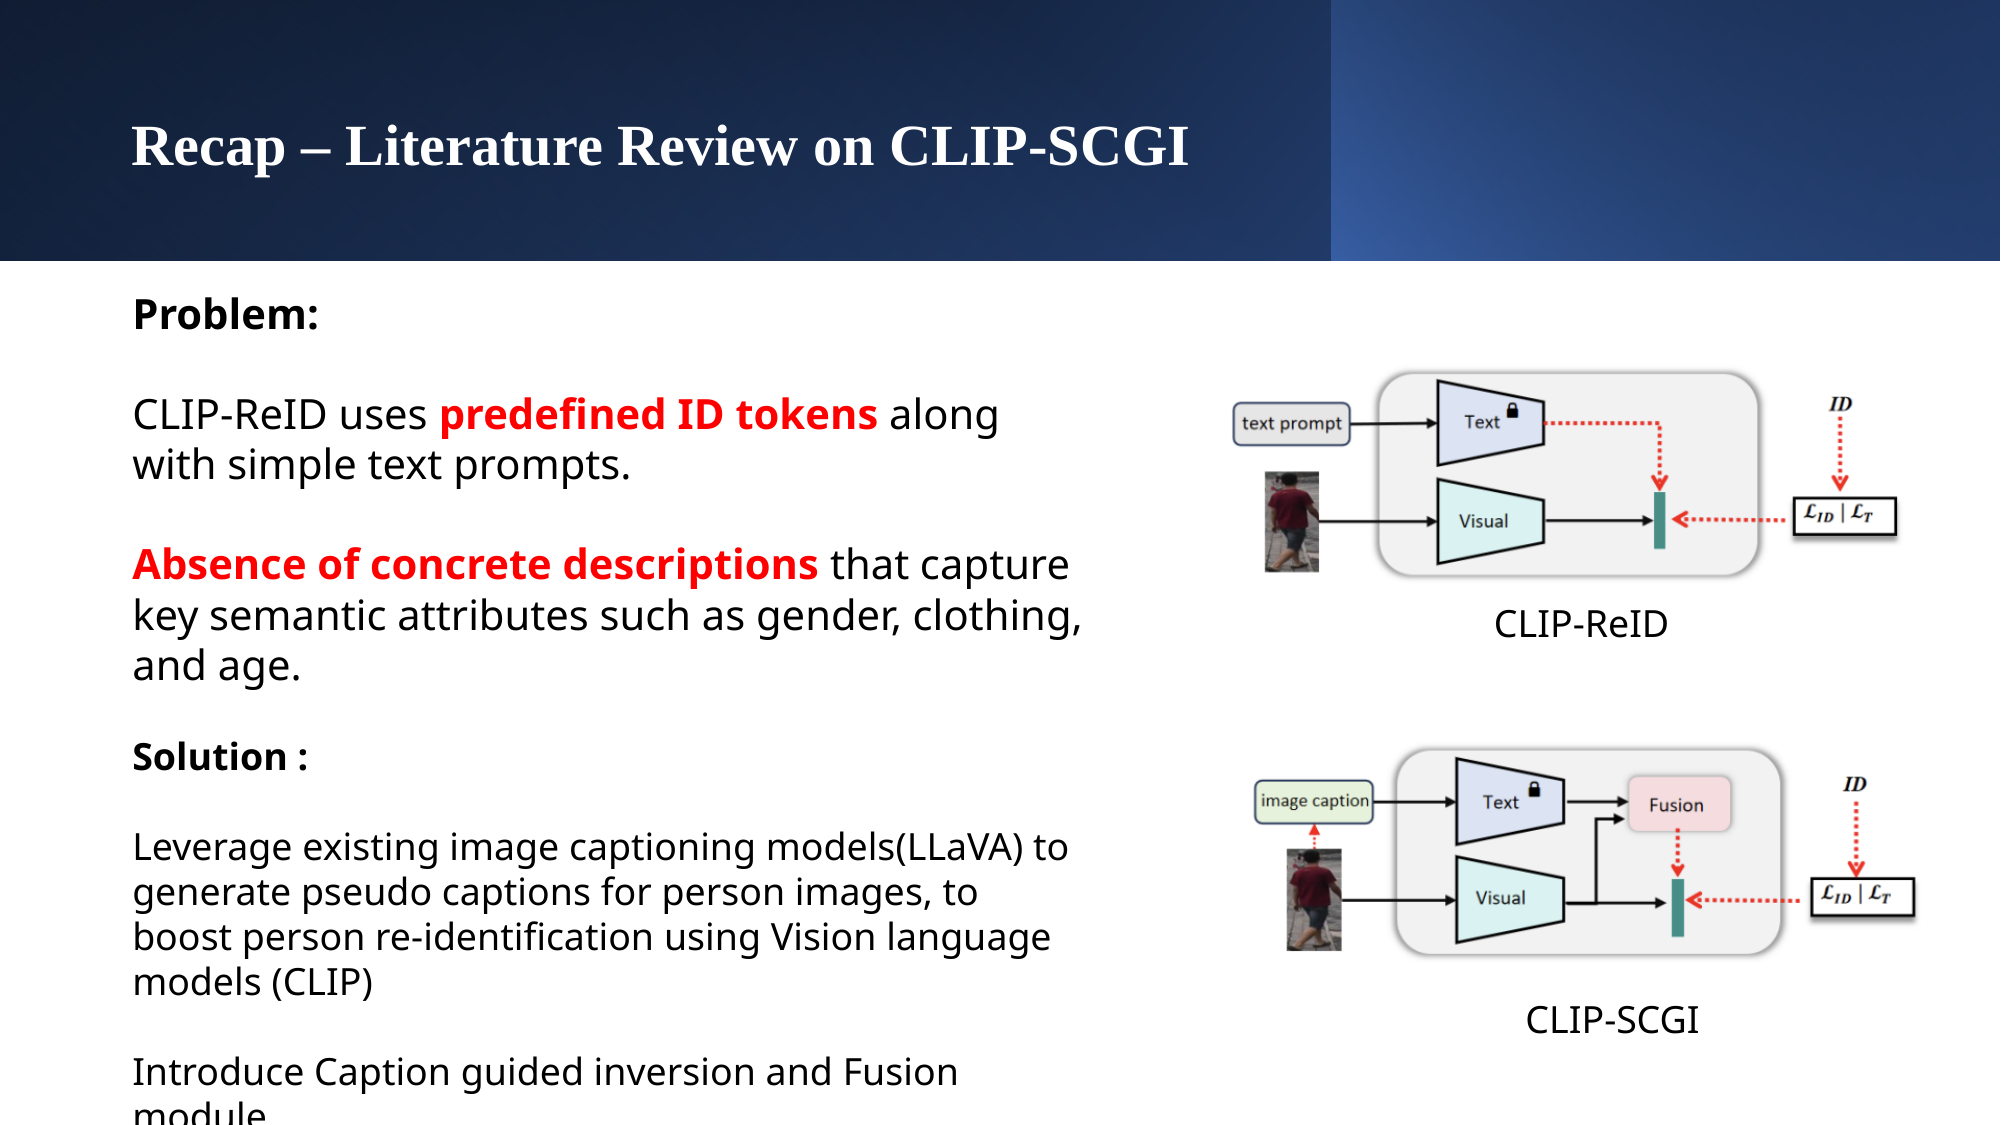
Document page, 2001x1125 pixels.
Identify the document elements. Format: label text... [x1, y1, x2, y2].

text_box CLIP-ReID [1479, 610, 1685, 653]
picture [1220, 719, 1943, 983]
text_box CLIP-SCGI [1510, 988, 1763, 1048]
text_box [0, 0, 1331, 261]
text_box Problem: CLIP-ReID uses predefined ID tokens along with simple text prompts. Absence of concrete descriptions that capture key semantic attributes such as gender, clothing, and age. Solution : Leverage existing image captioning models(LLaVA) to generate pseudo captions for person images, to boost person re-identification using Vision language models (CLIP) Introduce Caption guided inversion and Fusion module [117, 280, 1104, 1125]
title Recap – Literature Review on CLIP-SCGI [116, 112, 1582, 243]
text_box [1331, 0, 2000, 261]
picture [1196, 346, 1919, 610]
